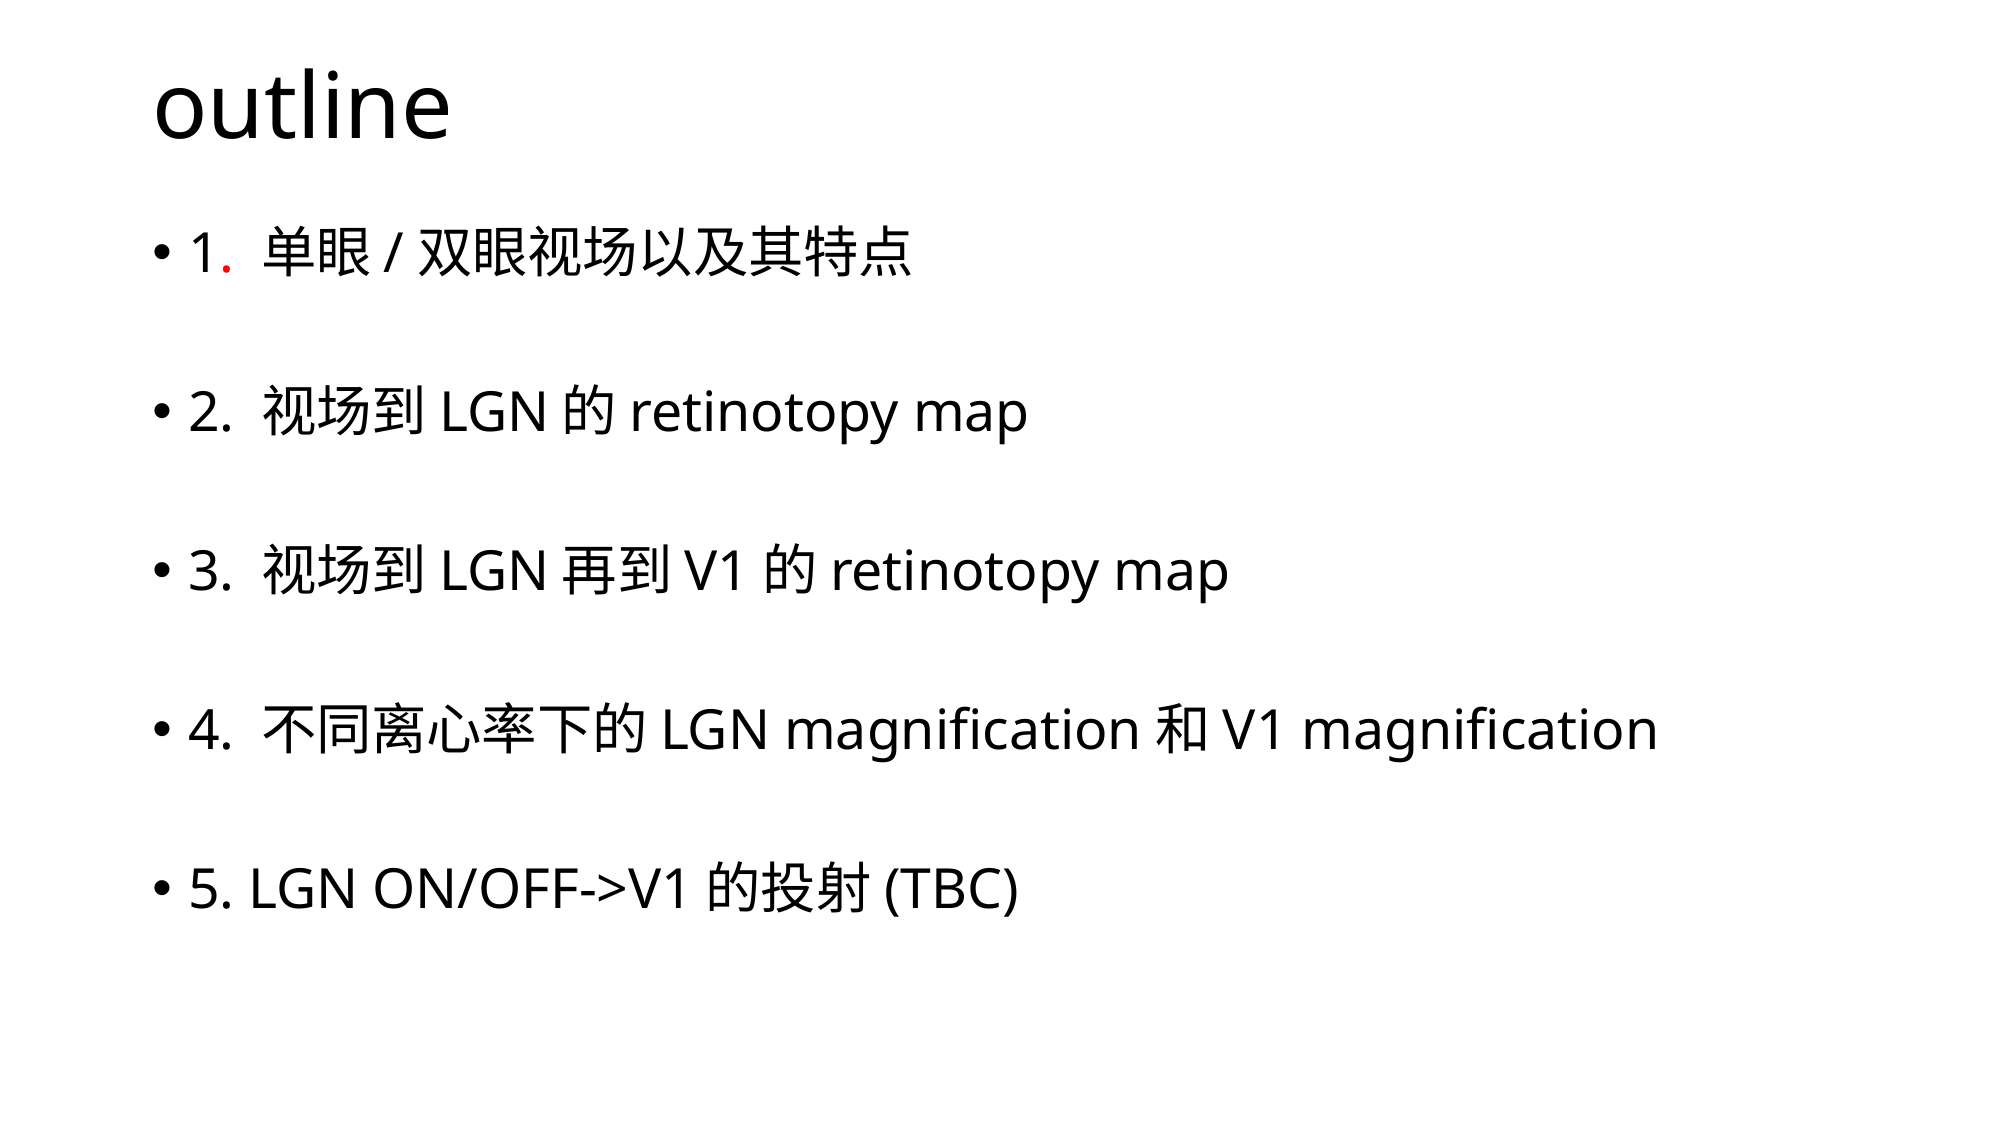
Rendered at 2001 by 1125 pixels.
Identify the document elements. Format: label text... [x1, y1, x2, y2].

title outline [137, 0, 1863, 217]
text_box 1. 单眼/双眼视场以及其特点 2. 视场到LGN的retinotopy map 3. 视场到LGN再到V1的retinotopy map 4. 不同离心率下的LGN magnification和V1 magnification 5. LGN ON/OFF->V1的投射(TBC) [137, 217, 1863, 932]
